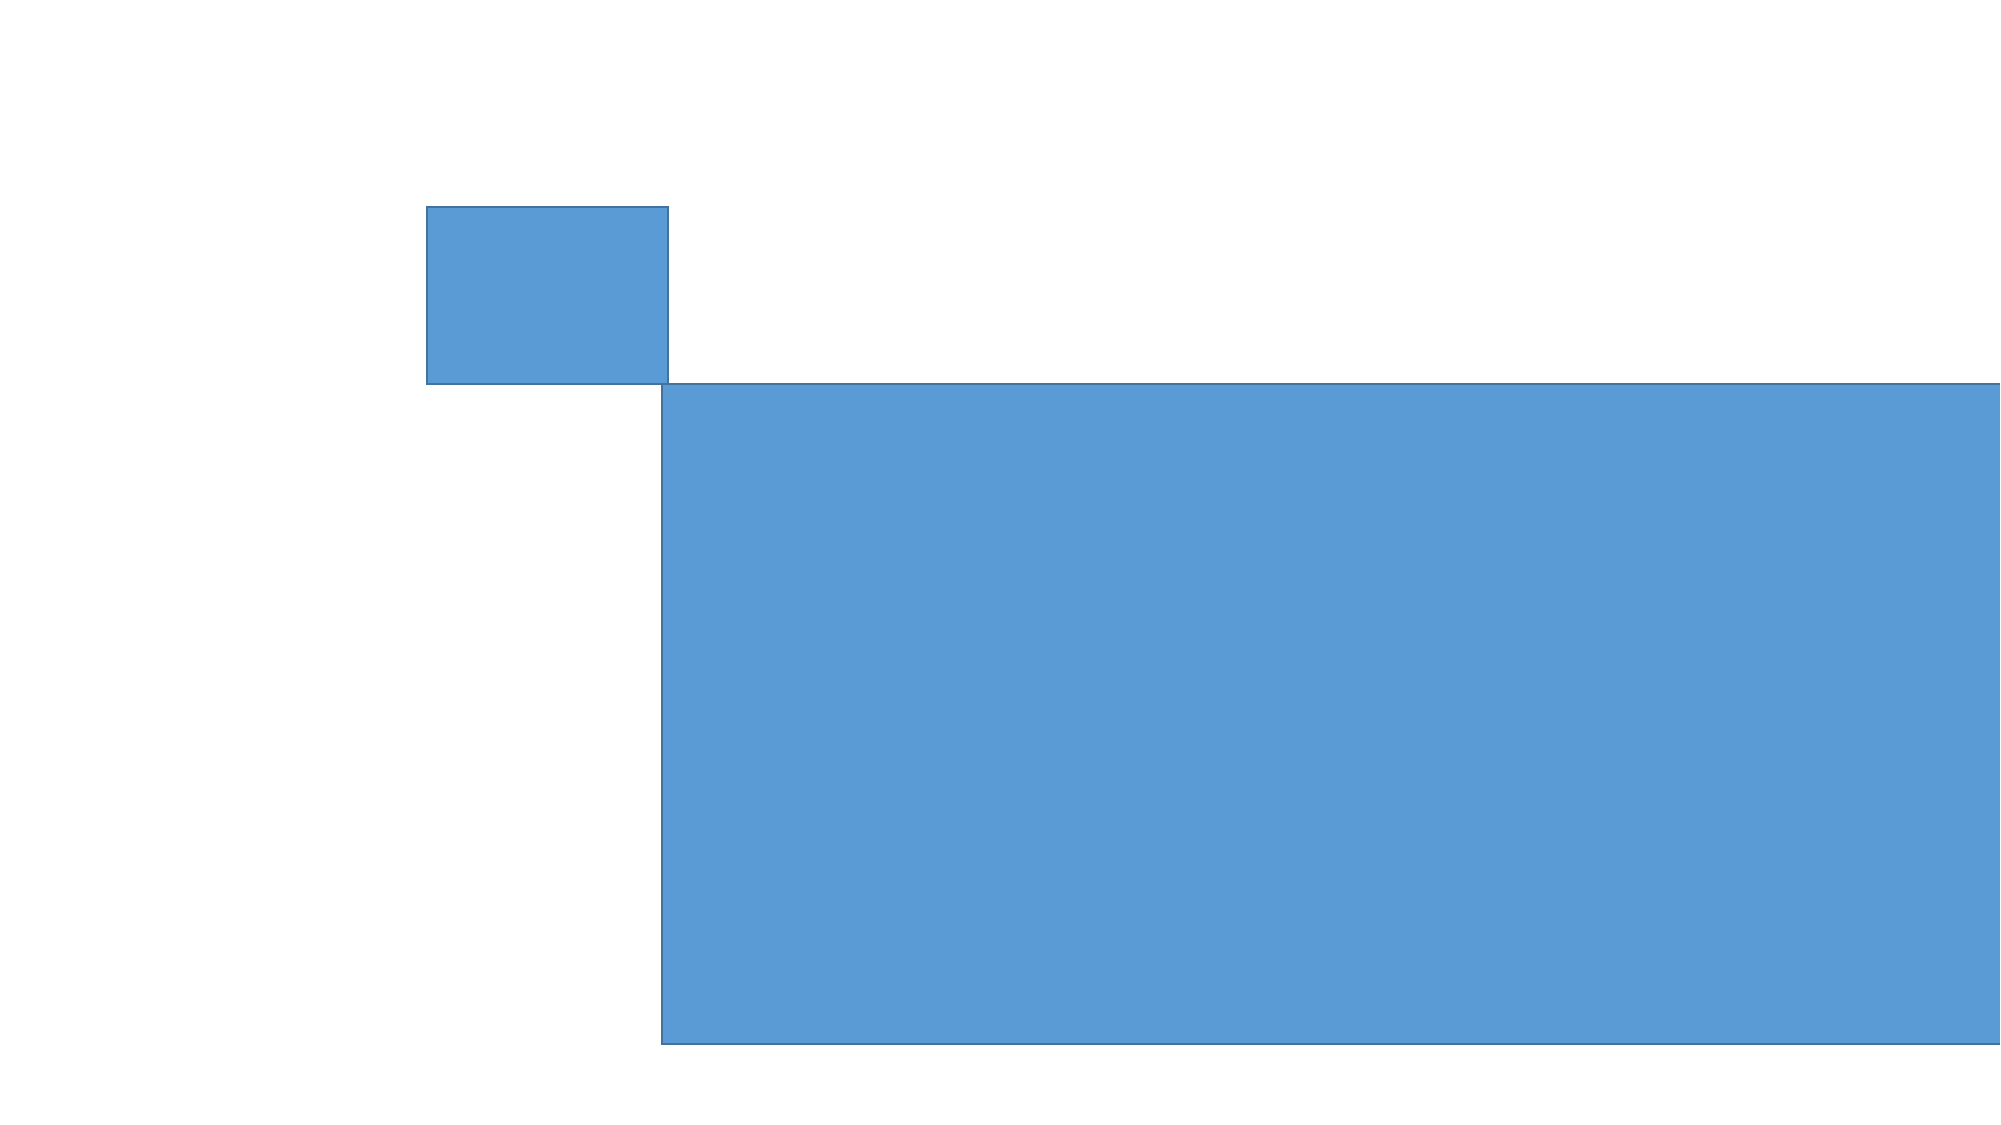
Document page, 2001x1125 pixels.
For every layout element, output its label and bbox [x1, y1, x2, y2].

text_box [426, 206, 669, 385]
text_box [661, 383, 2000, 1045]
